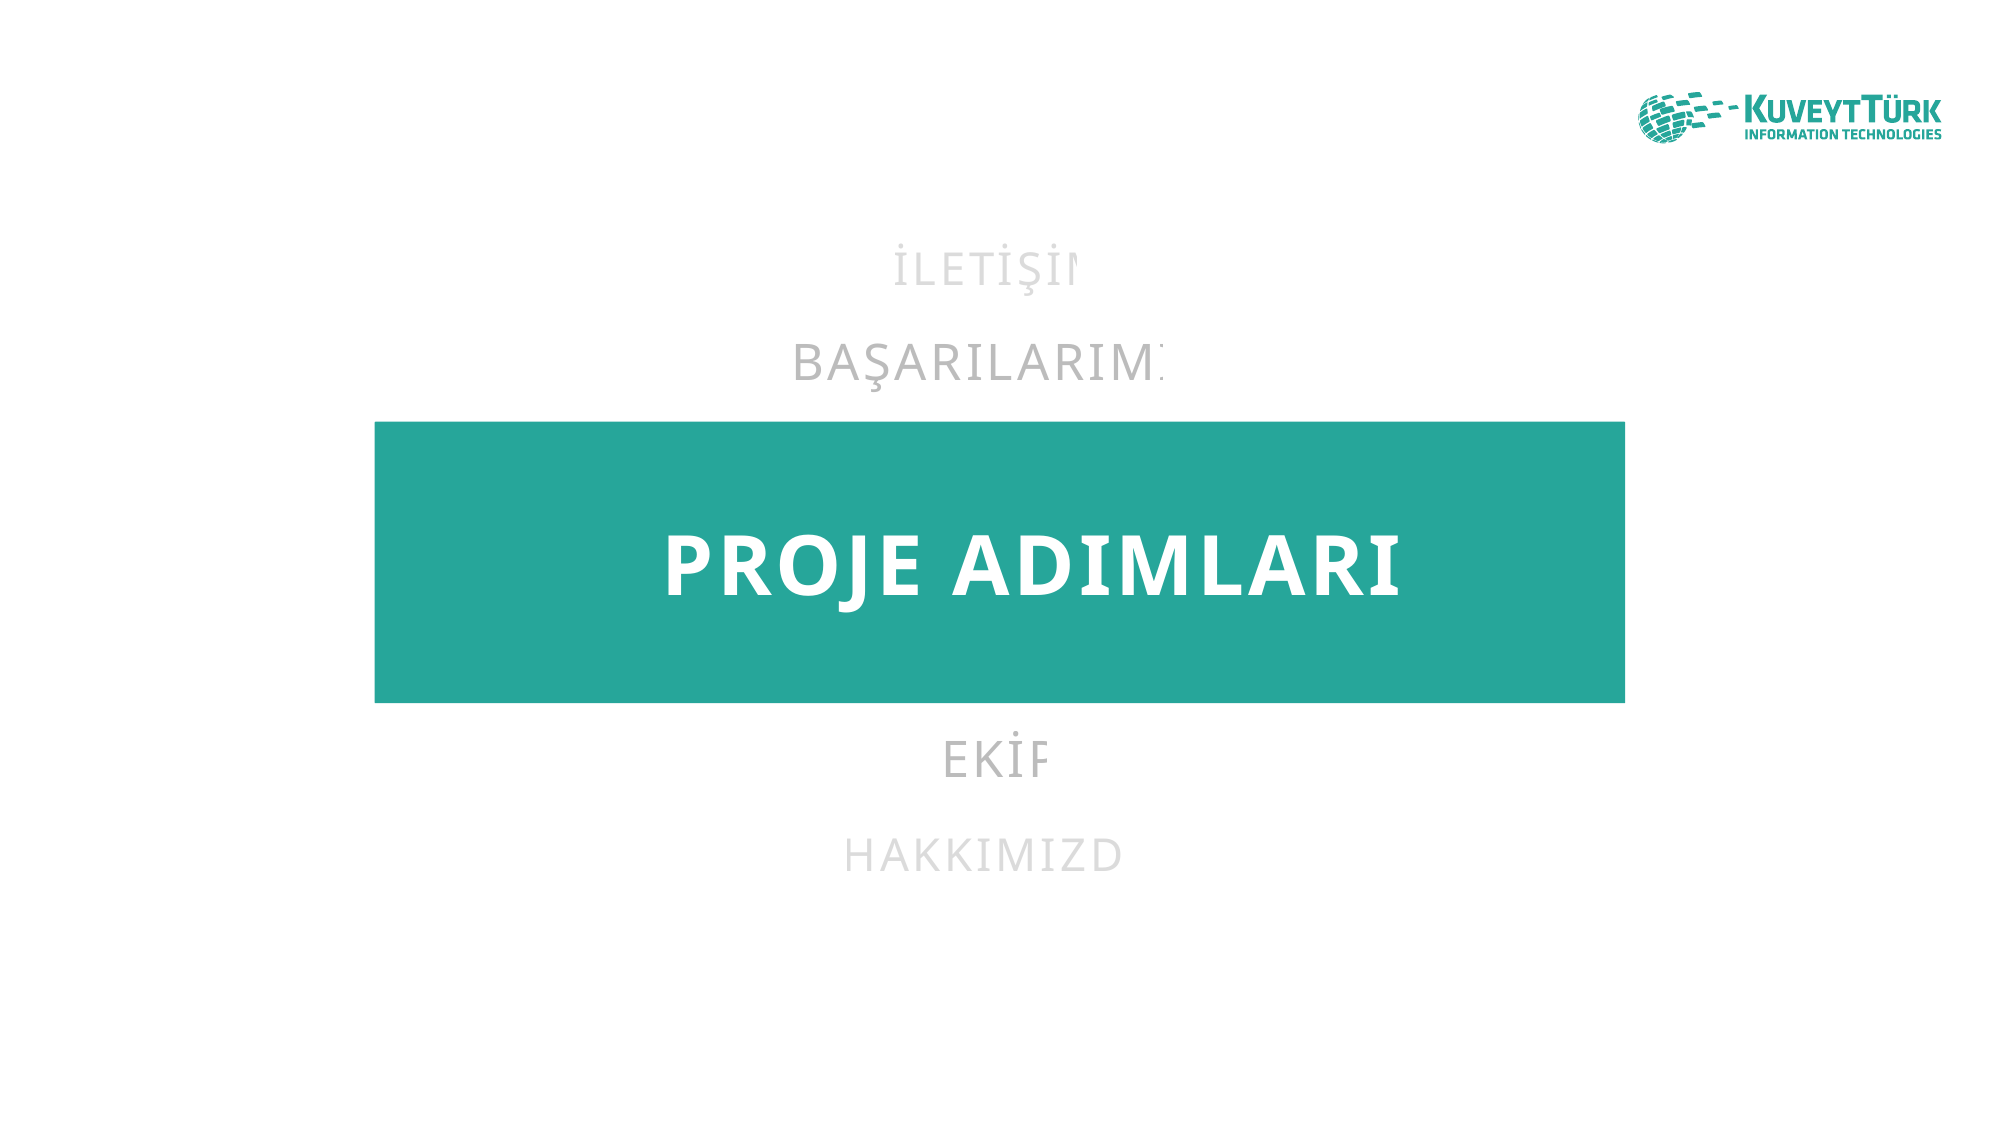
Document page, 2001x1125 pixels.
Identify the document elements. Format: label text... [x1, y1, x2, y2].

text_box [1638, 91, 1942, 144]
text_box PROJE ADIMLARI [614, 504, 1449, 620]
text_box İLETİŞİM [680, 232, 1320, 302]
text_box HAKKIMIZDA [679, 818, 1319, 888]
text_box BAŞARILARIMIZ [680, 322, 1320, 398]
text_box [373, 420, 1627, 705]
text_box EKİP [680, 719, 1320, 796]
